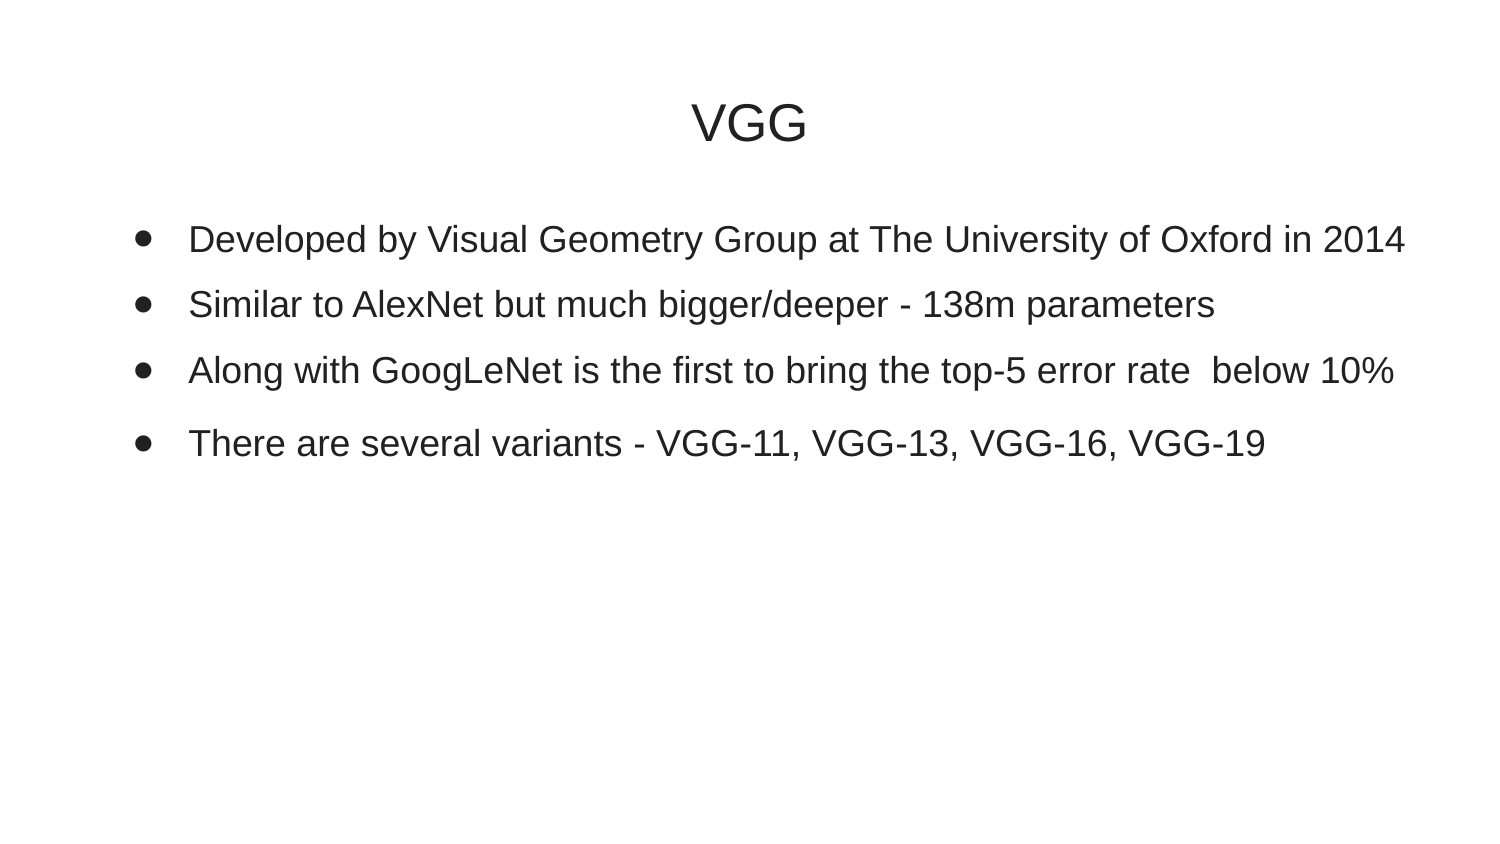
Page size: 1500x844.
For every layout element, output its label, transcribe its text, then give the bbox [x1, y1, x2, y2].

title VGG [51, 72, 1449, 167]
text_box Developed by Visual Geometry Group at The University of Oxford in 2014 Similar to AlexNet but much bigger/deeper - 138m parameters Along with GoogLeNet is the first to bring the top-5 error rate below 10% There are several variants - VGG-11, VGG-13, VGG-16, VGG-19 [98, 199, 1449, 479]
